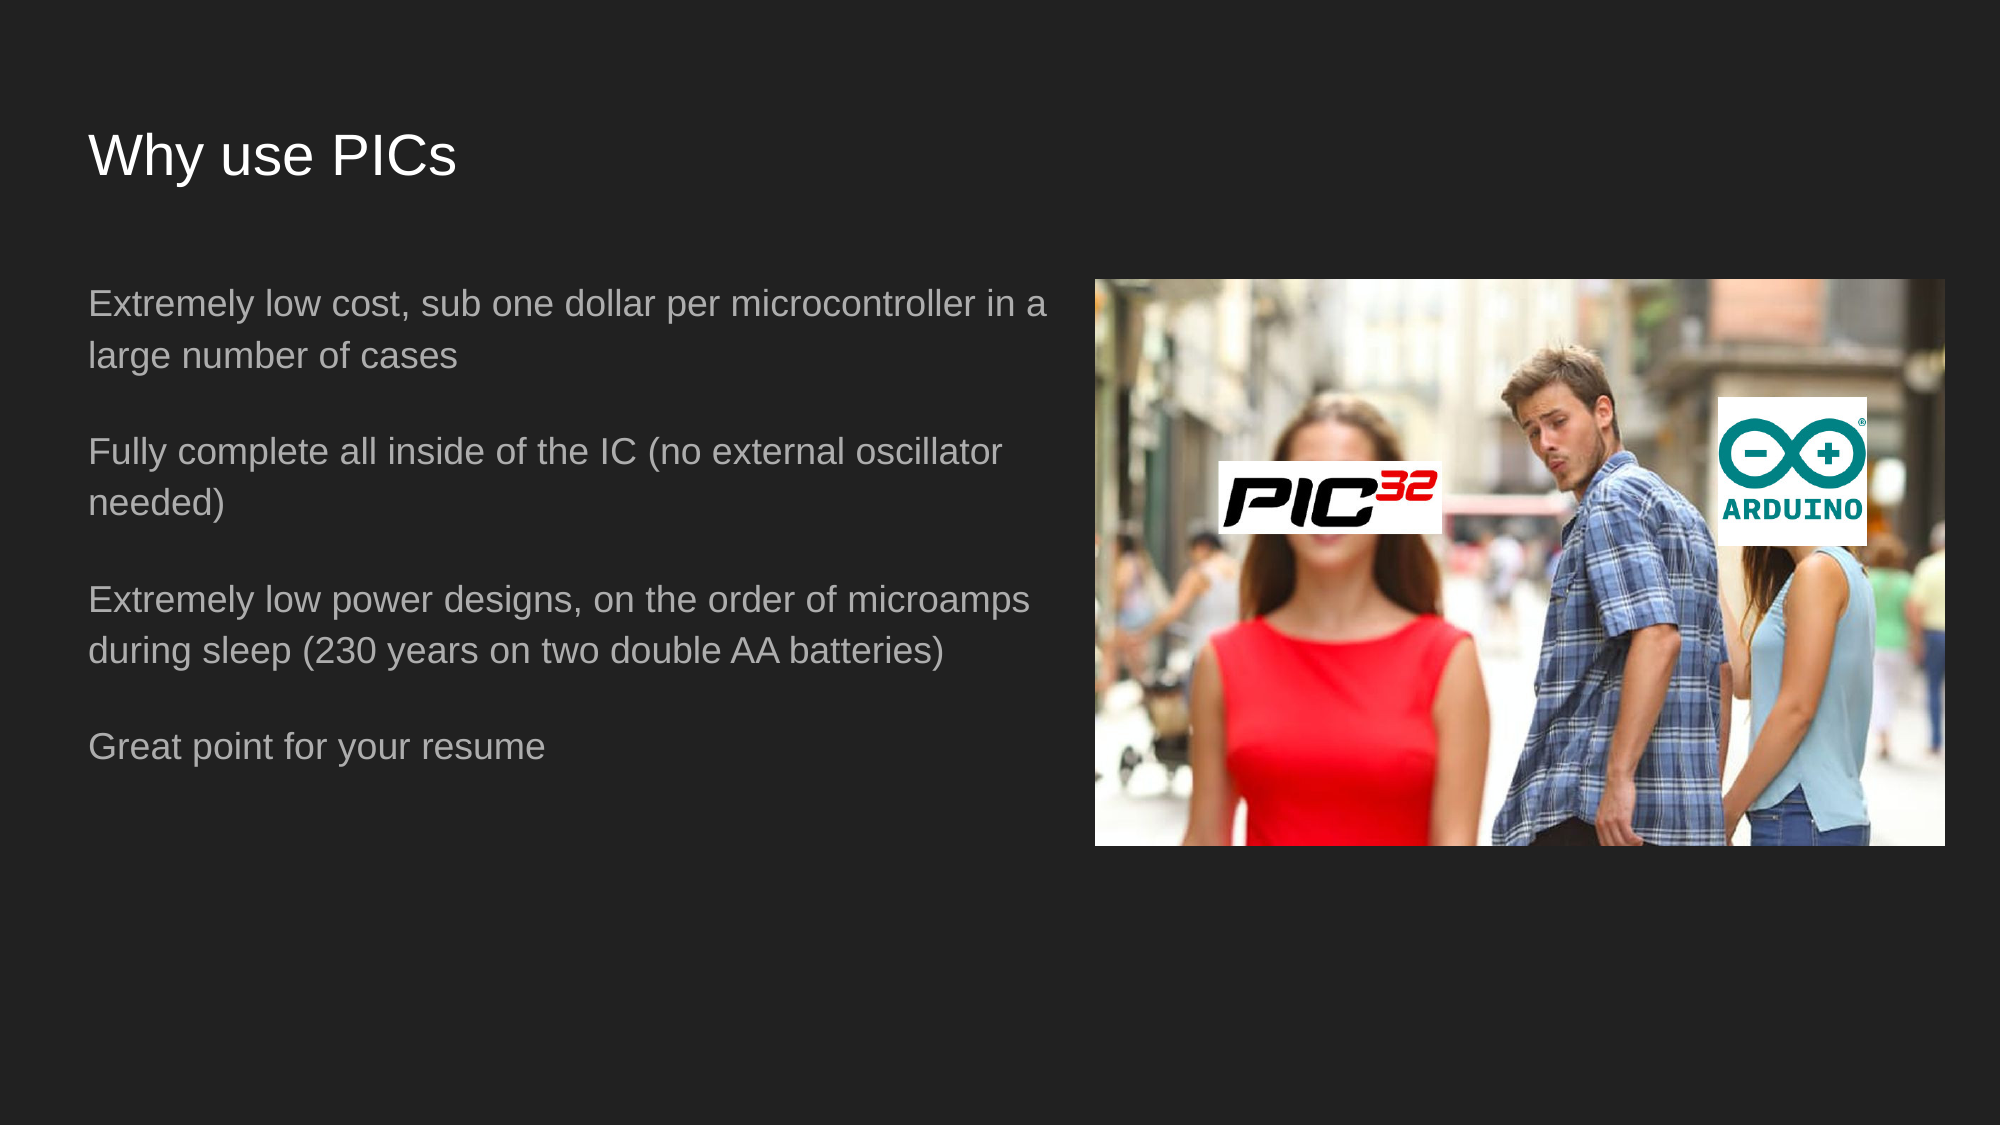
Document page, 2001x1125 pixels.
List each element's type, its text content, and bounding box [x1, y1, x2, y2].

list Extremely low cost, sub one dollar per microcontroller in a large number of cases Fully complete all inside of the IC (no external oscillator needed) Extremely low power designs, on the order of microamps during sleep (230 years on two double AA batteries) Great point for your resume [68, 252, 1076, 1000]
picture [1095, 279, 1945, 846]
title Why use PICs [68, 97, 1932, 223]
